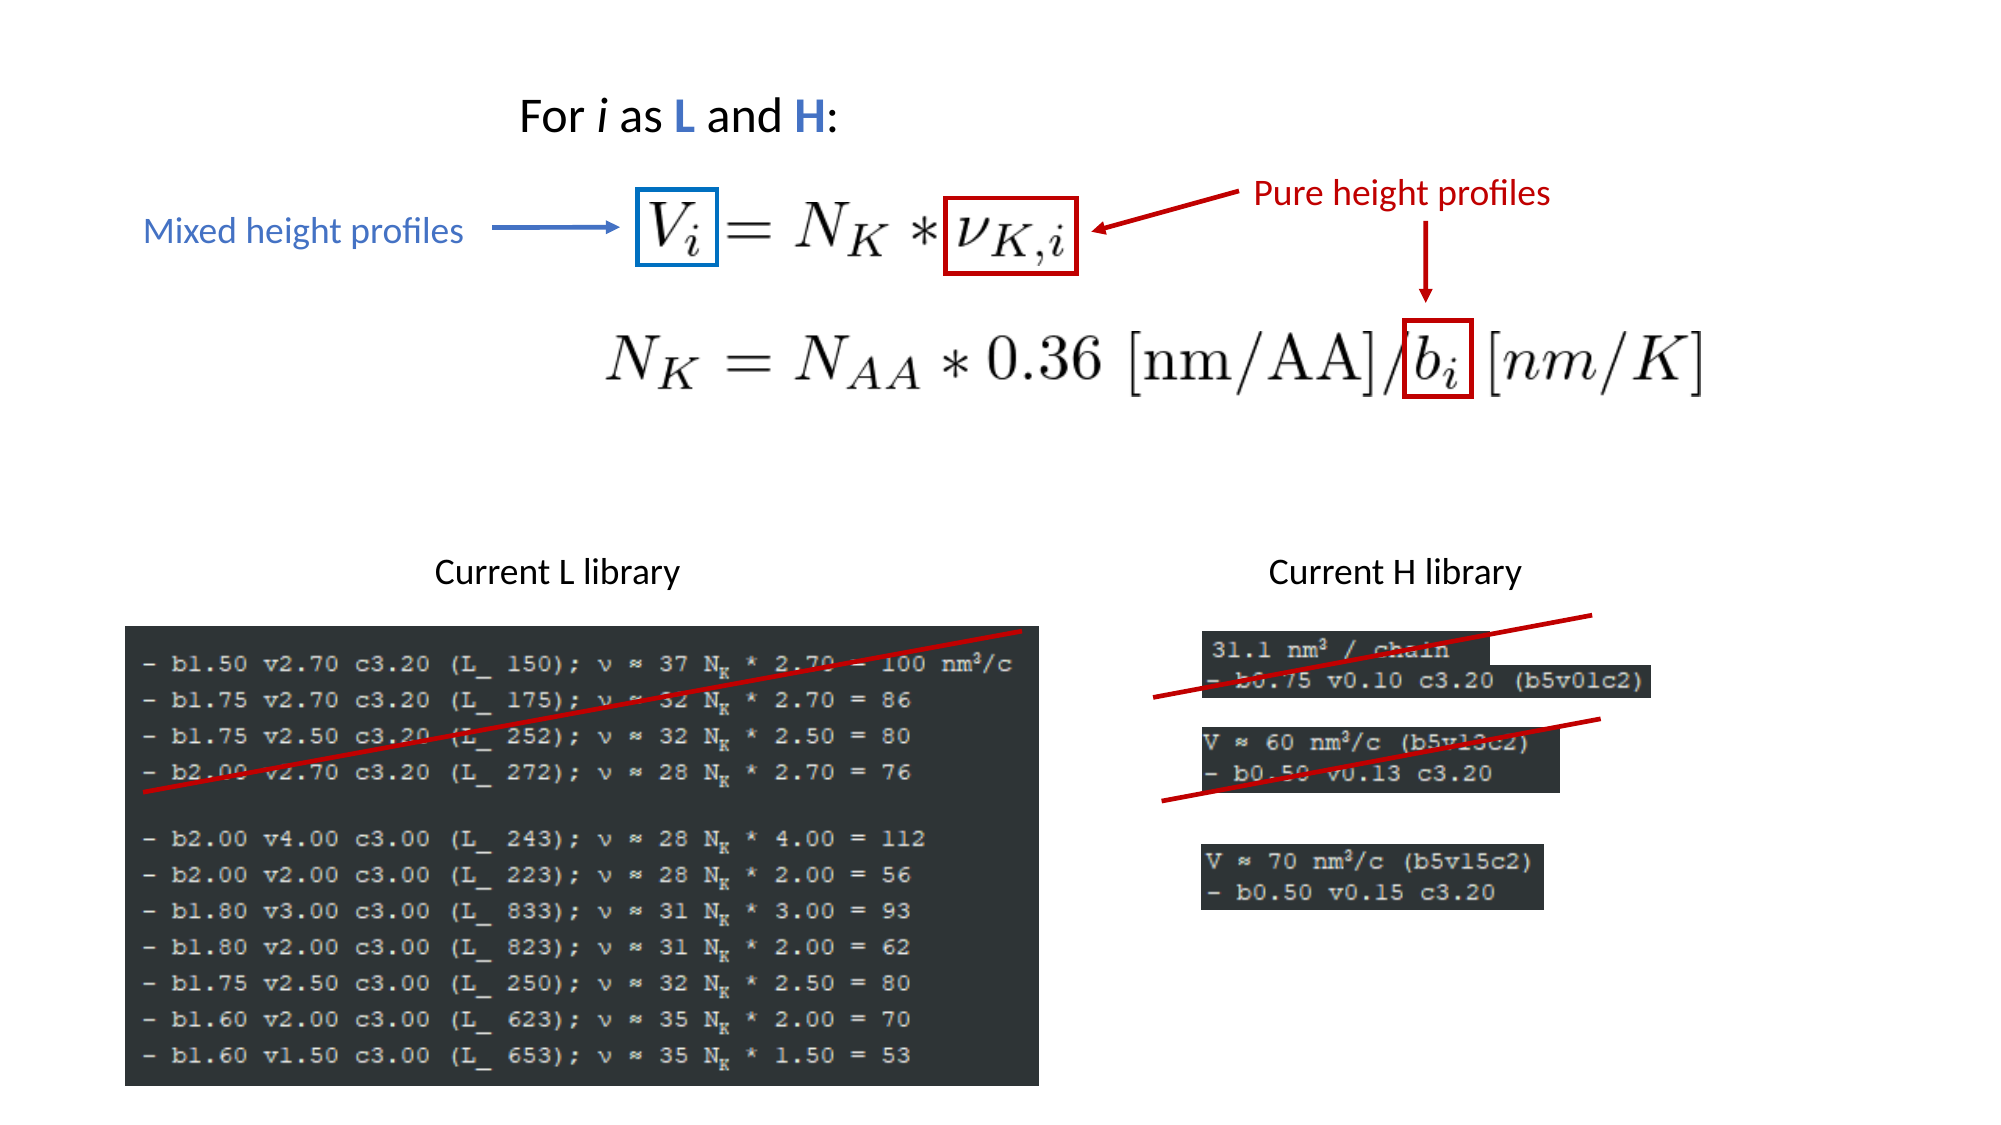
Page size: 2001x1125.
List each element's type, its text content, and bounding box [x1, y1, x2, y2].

text_box [1404, 320, 1473, 331]
picture [1201, 844, 1544, 910]
text_box [636, 188, 718, 266]
text_box For i as L and H: [504, 75, 946, 150]
text_box Mixed height profiles [114, 198, 488, 259]
text_box [944, 197, 1078, 275]
picture [605, 331, 1701, 397]
text_box Current H library [1075, 539, 1716, 600]
picture [125, 626, 1039, 1086]
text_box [1091, 191, 1239, 232]
text_box Current L library [237, 539, 878, 600]
text_box Pure height profiles [1238, 161, 1613, 221]
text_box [142, 631, 1022, 793]
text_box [1153, 615, 1593, 698]
picture [649, 202, 1065, 266]
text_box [1161, 718, 1601, 802]
picture [1593, 665, 1651, 698]
